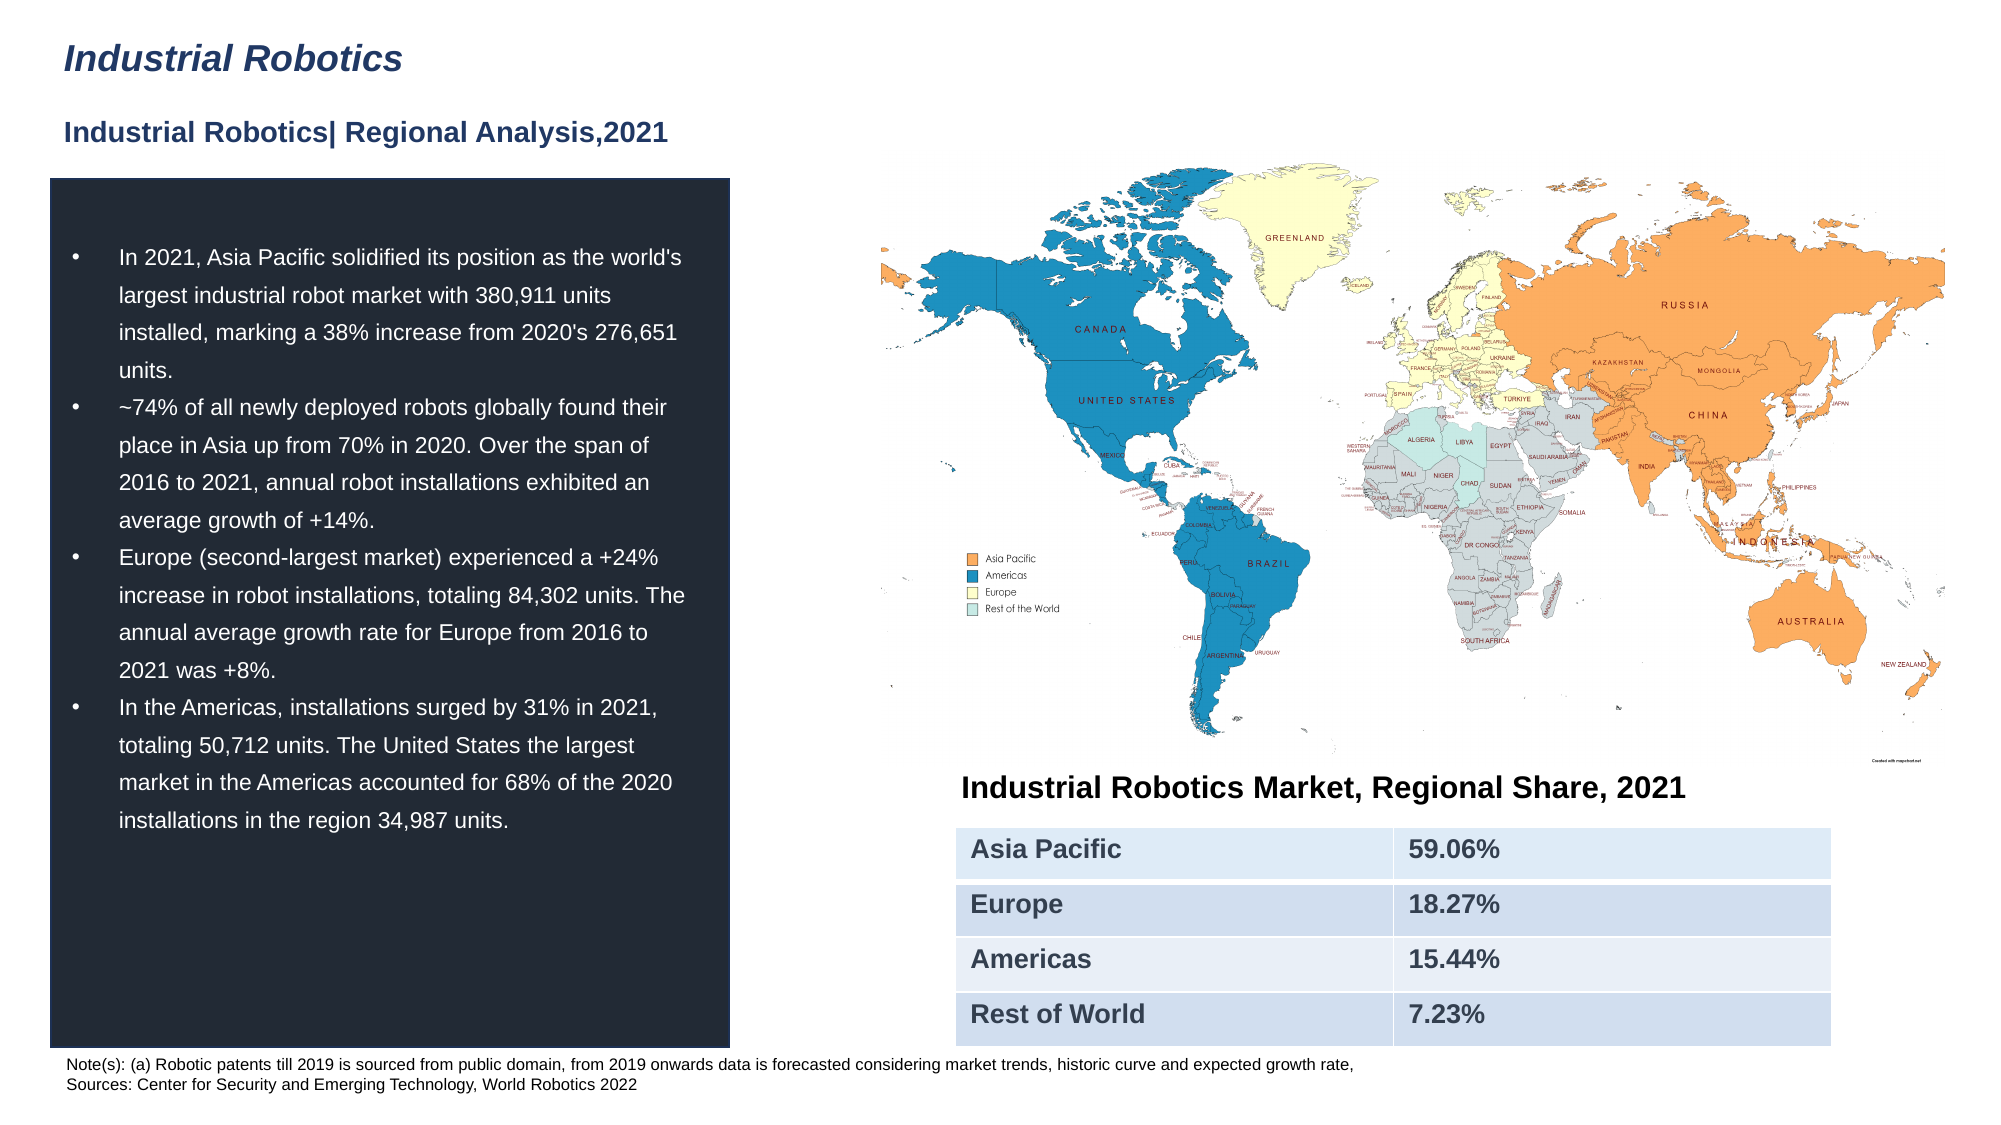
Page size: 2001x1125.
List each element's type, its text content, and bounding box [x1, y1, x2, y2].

text_box Industrial Robotics| Regional Analysis,2021 [49, 105, 1092, 156]
text_box Industrial Robotics [49, 26, 502, 105]
table_cell Europe [956, 885, 1393, 936]
table_cell Americas [956, 938, 1393, 991]
picture [881, 150, 1945, 767]
table_cell Rest of World [956, 993, 1393, 1046]
table_cell 18.27% [1394, 885, 1831, 936]
text_box Industrial Robotics Market, Regional Share, 2021 [946, 767, 1837, 813]
table_header 59.06% [1394, 828, 1831, 879]
table_cell 7.23% [1394, 993, 1831, 1046]
table_header Asia Pacific [956, 828, 1393, 879]
table_cell 15.44% [1394, 938, 1831, 991]
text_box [50, 178, 730, 1047]
text_box Note(s): (a) Robotic patents till 2019 is sourced from public domain, from 2019 onwards data is forecasted considering market trends, historic curve and expected growth rate, Sources: Center for Security and Emerging Technology, World Robotics 2022 [51, 1046, 1999, 1102]
